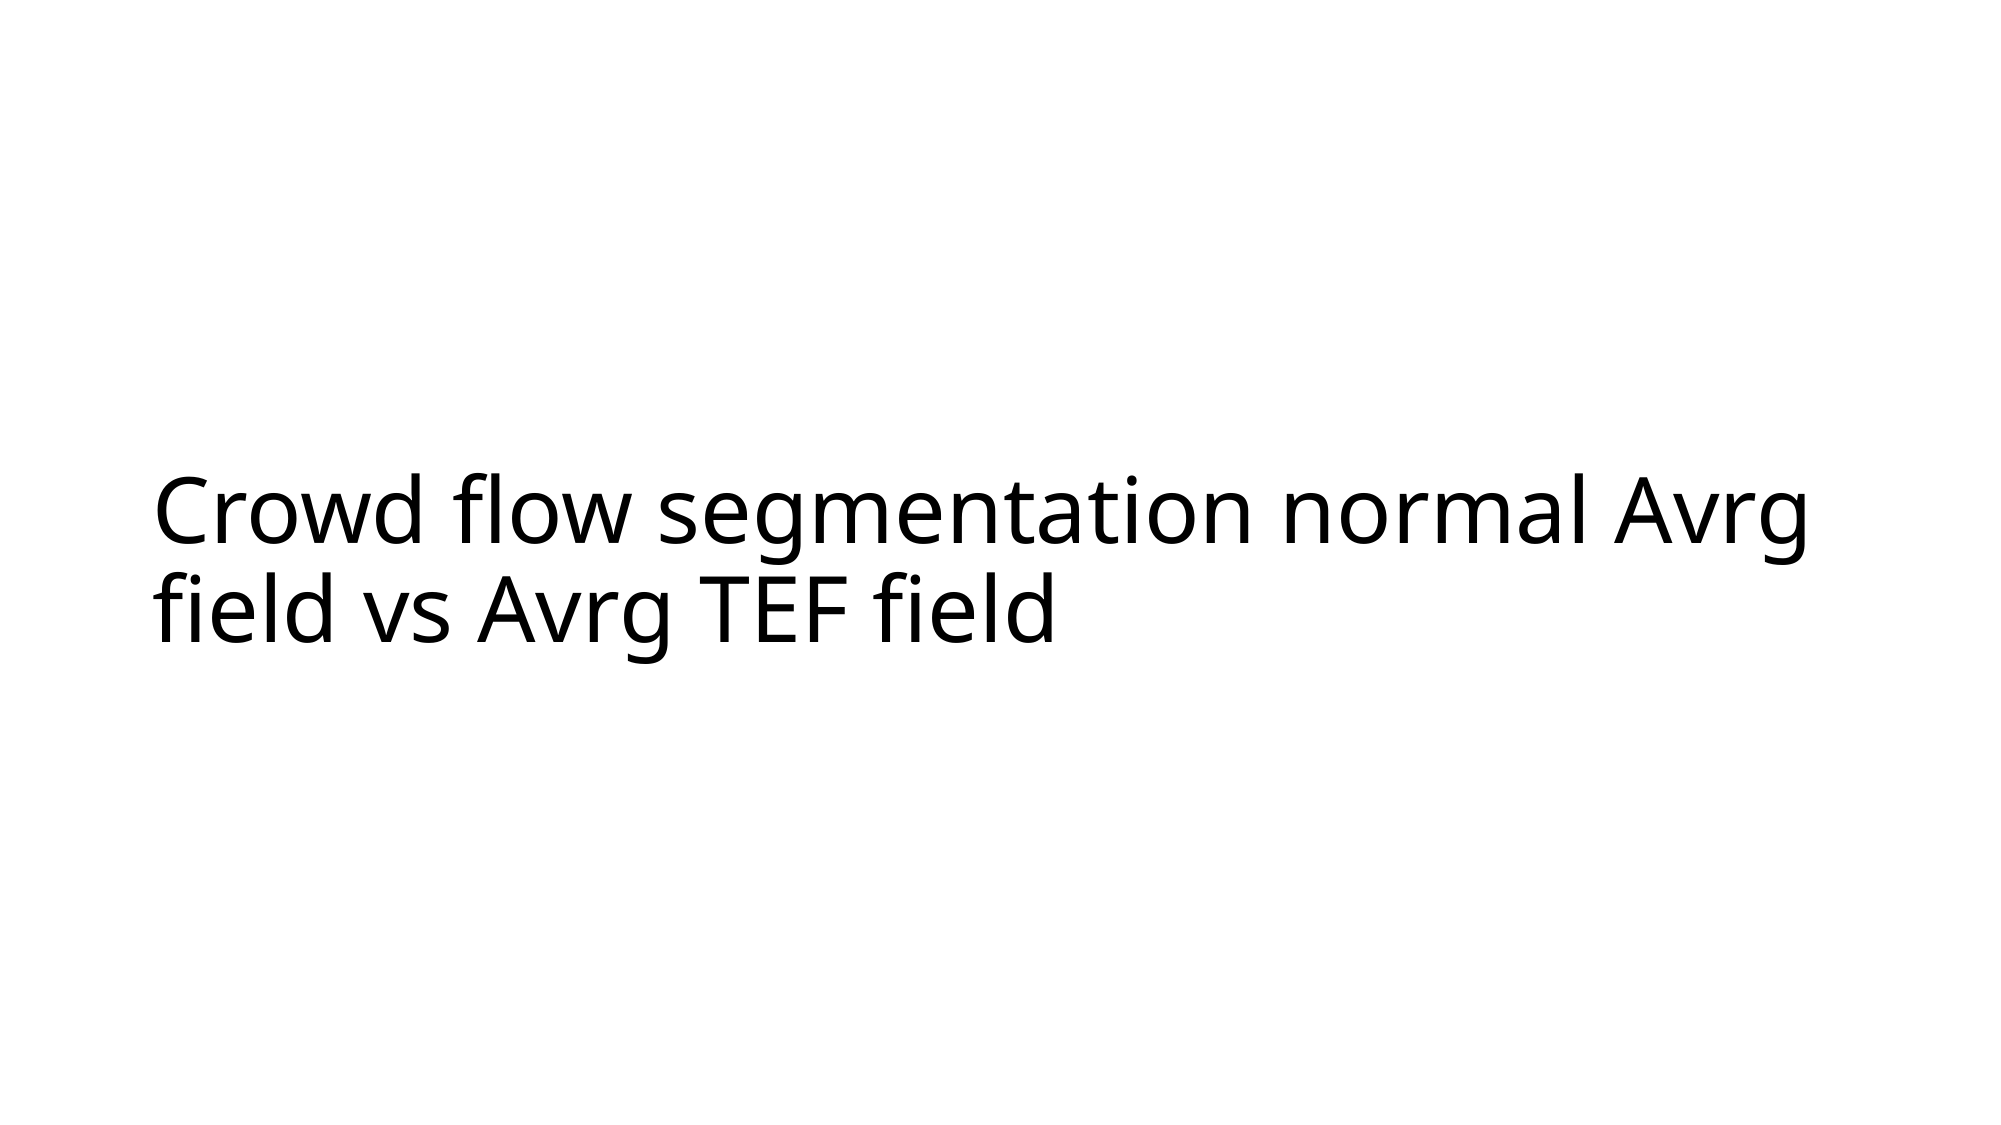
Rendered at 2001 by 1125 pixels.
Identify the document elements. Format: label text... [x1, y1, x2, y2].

title Crowd flow segmentation normal Avrg field vs Avrg TEF field [137, 59, 1863, 1068]
